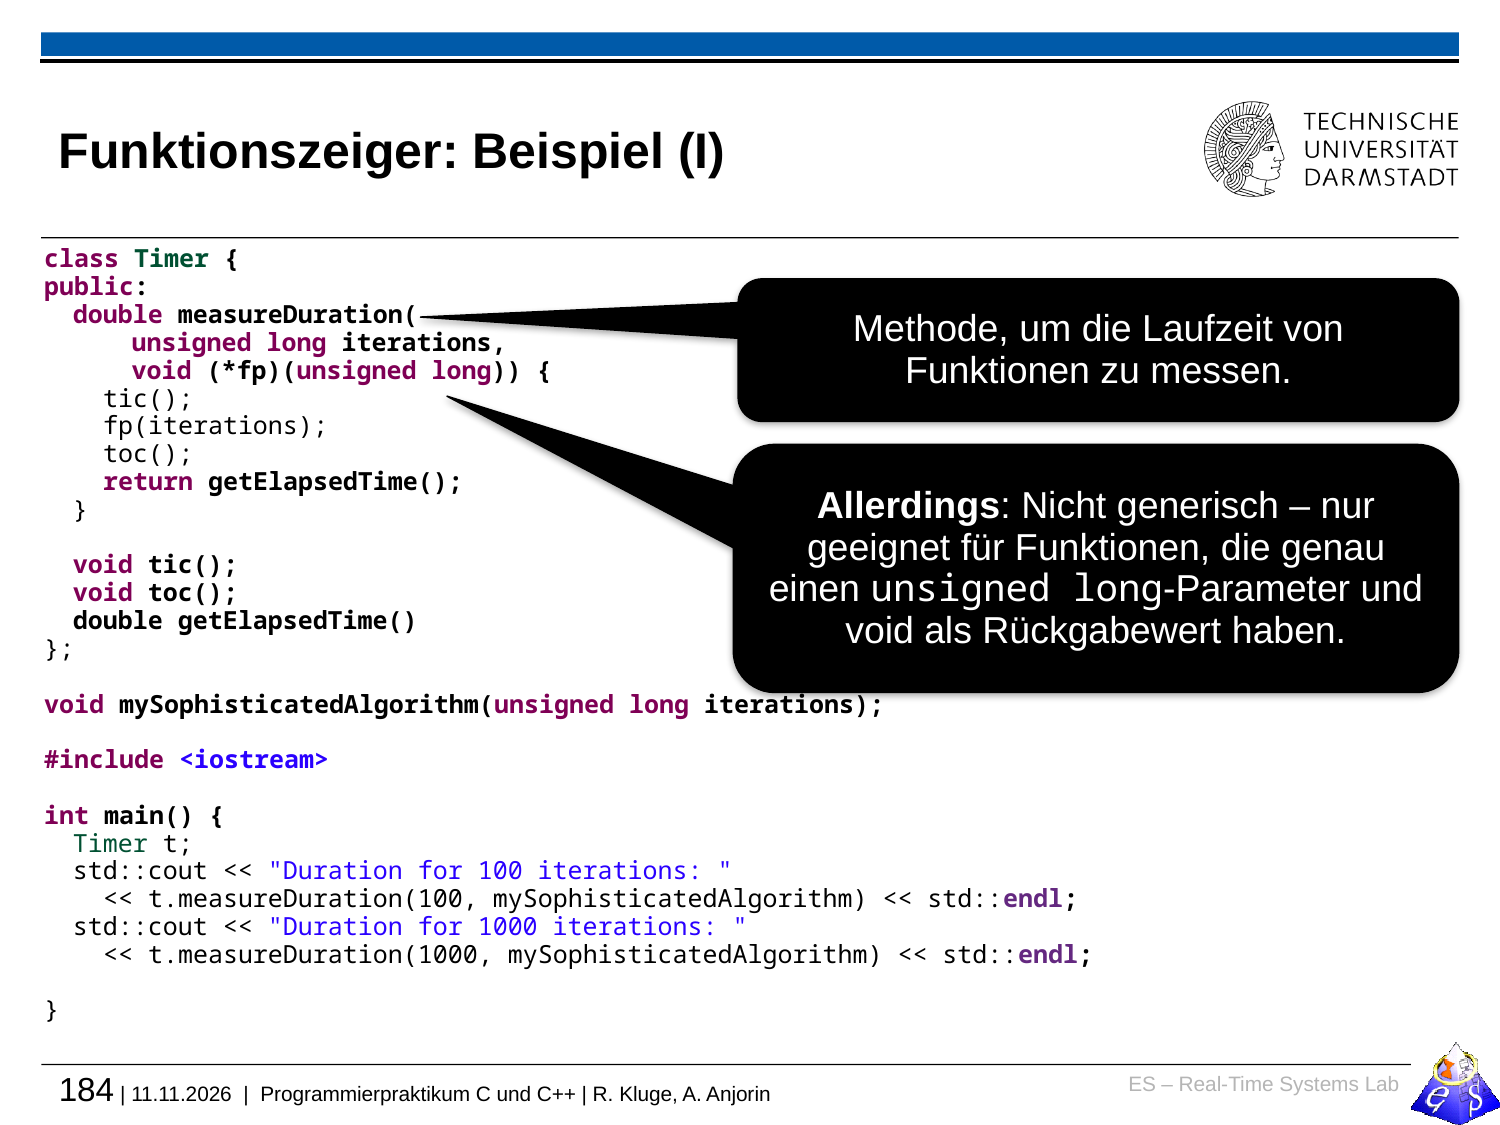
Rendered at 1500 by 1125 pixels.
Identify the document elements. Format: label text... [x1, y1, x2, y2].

text_box Allerdings: Nicht generisch – nur geeignet für Funktionen, die genau einen unsigned long-Parameter und void als Rückgabewert haben. [446, 395, 1460, 694]
picture [1187, 84, 1483, 214]
picture [1411, 1041, 1500, 1125]
text_box class Timer { public: double measureDuration( unsigned long iterations, void (*fp)(unsigned long)) { tic(); fp(iterations); toc(); return getElapsedTime(); } void tic(); void toc(); double getElapsedTime() }; void mySophisticatedAlgorithm(unsigned long iterations); #include <iostream> int main() { Timer t; std::cout << "Duration for 100 iterations: " << t.measureDuration(100, mySophisticatedAlgorithm) << std::endl; std::cout << "Duration for 1000 iterations: " << t.measureDuration(1000, mySophisticatedAlgorithm) << std::endl; } [29, 238, 1377, 1060]
title Funktionszeiger: Beispiel (I) [58, 80, 1187, 218]
text_box Methode, um die Laufzeit von Funktionen zu messen. [419, 278, 1460, 423]
